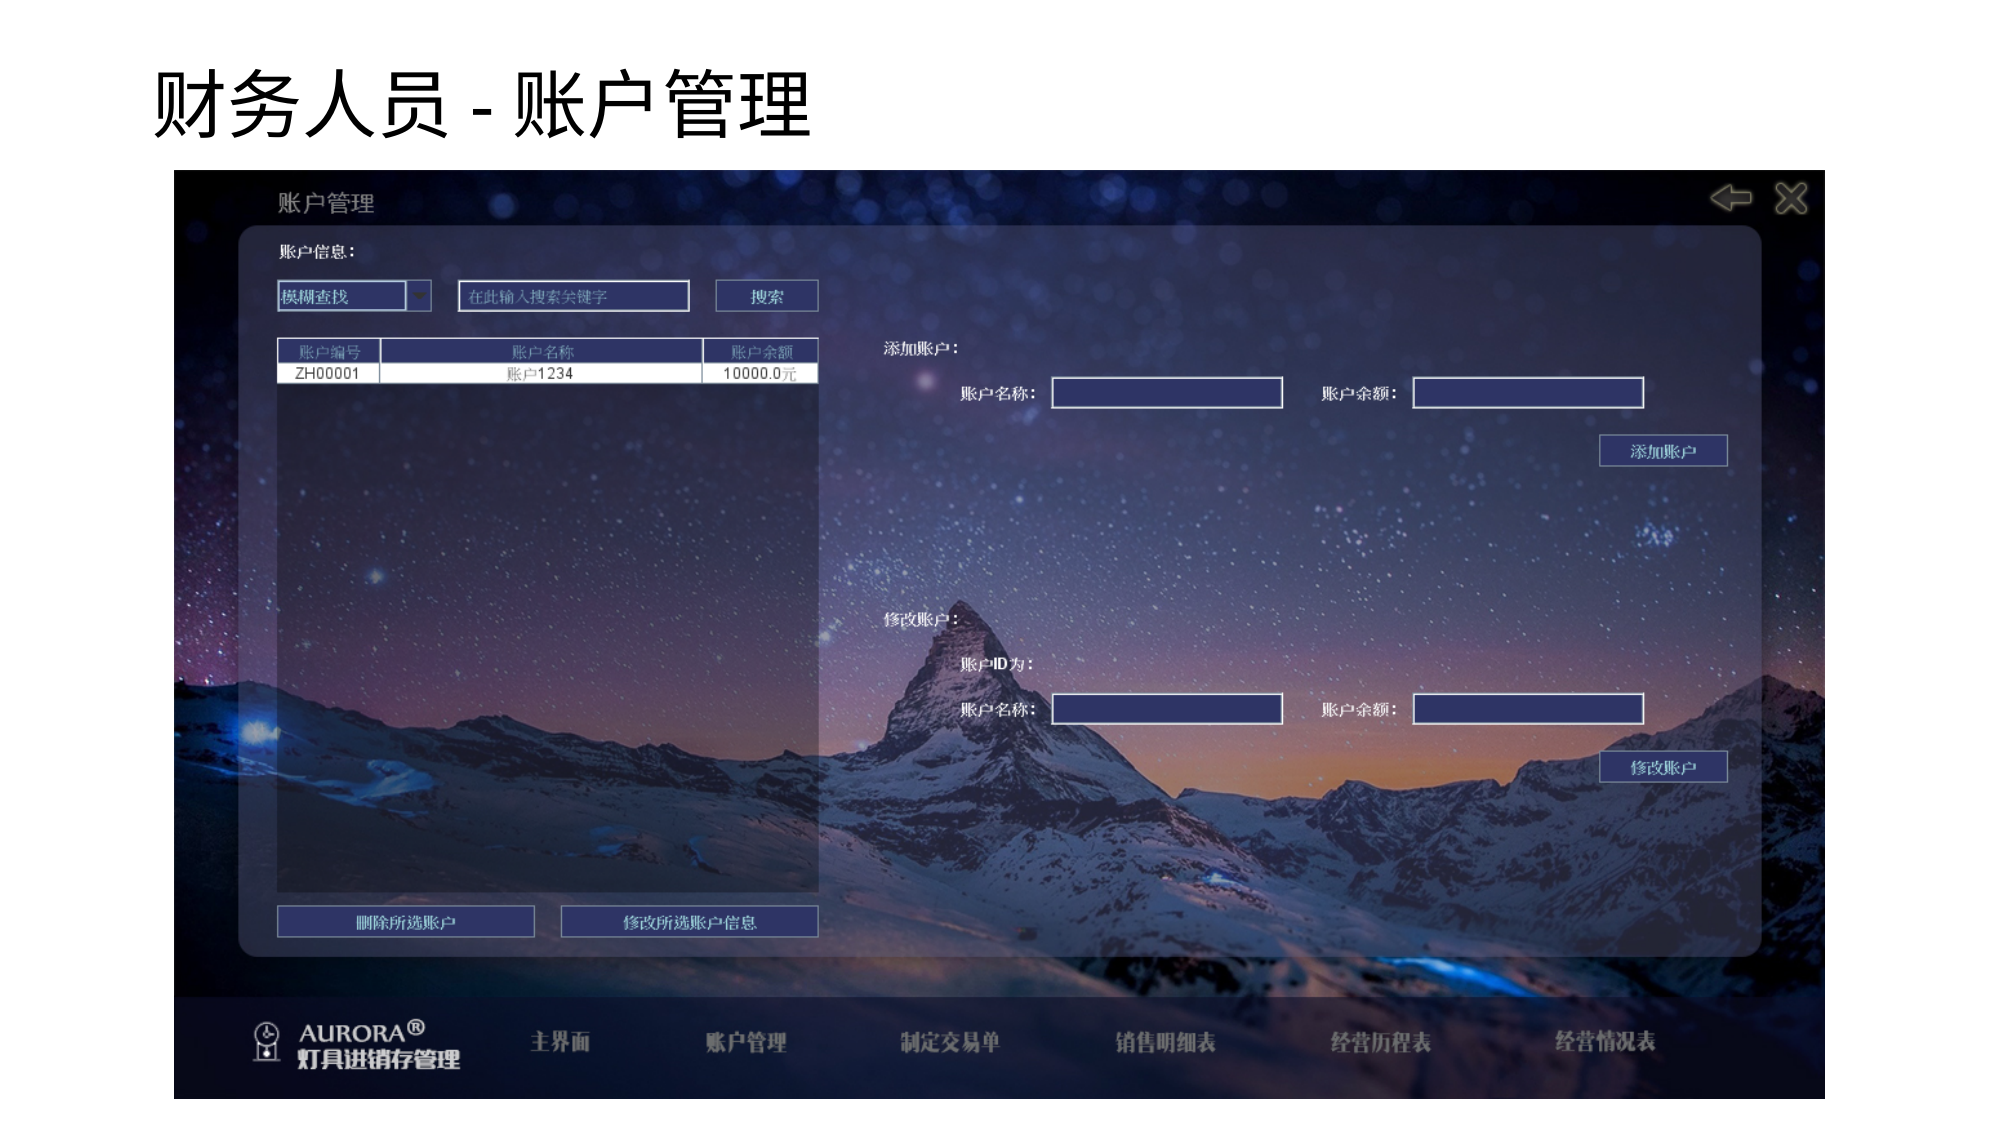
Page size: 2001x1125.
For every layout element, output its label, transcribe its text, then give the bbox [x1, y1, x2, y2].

picture [174, 170, 1825, 1099]
title 财务人员-账户管理 [137, 0, 1863, 218]
